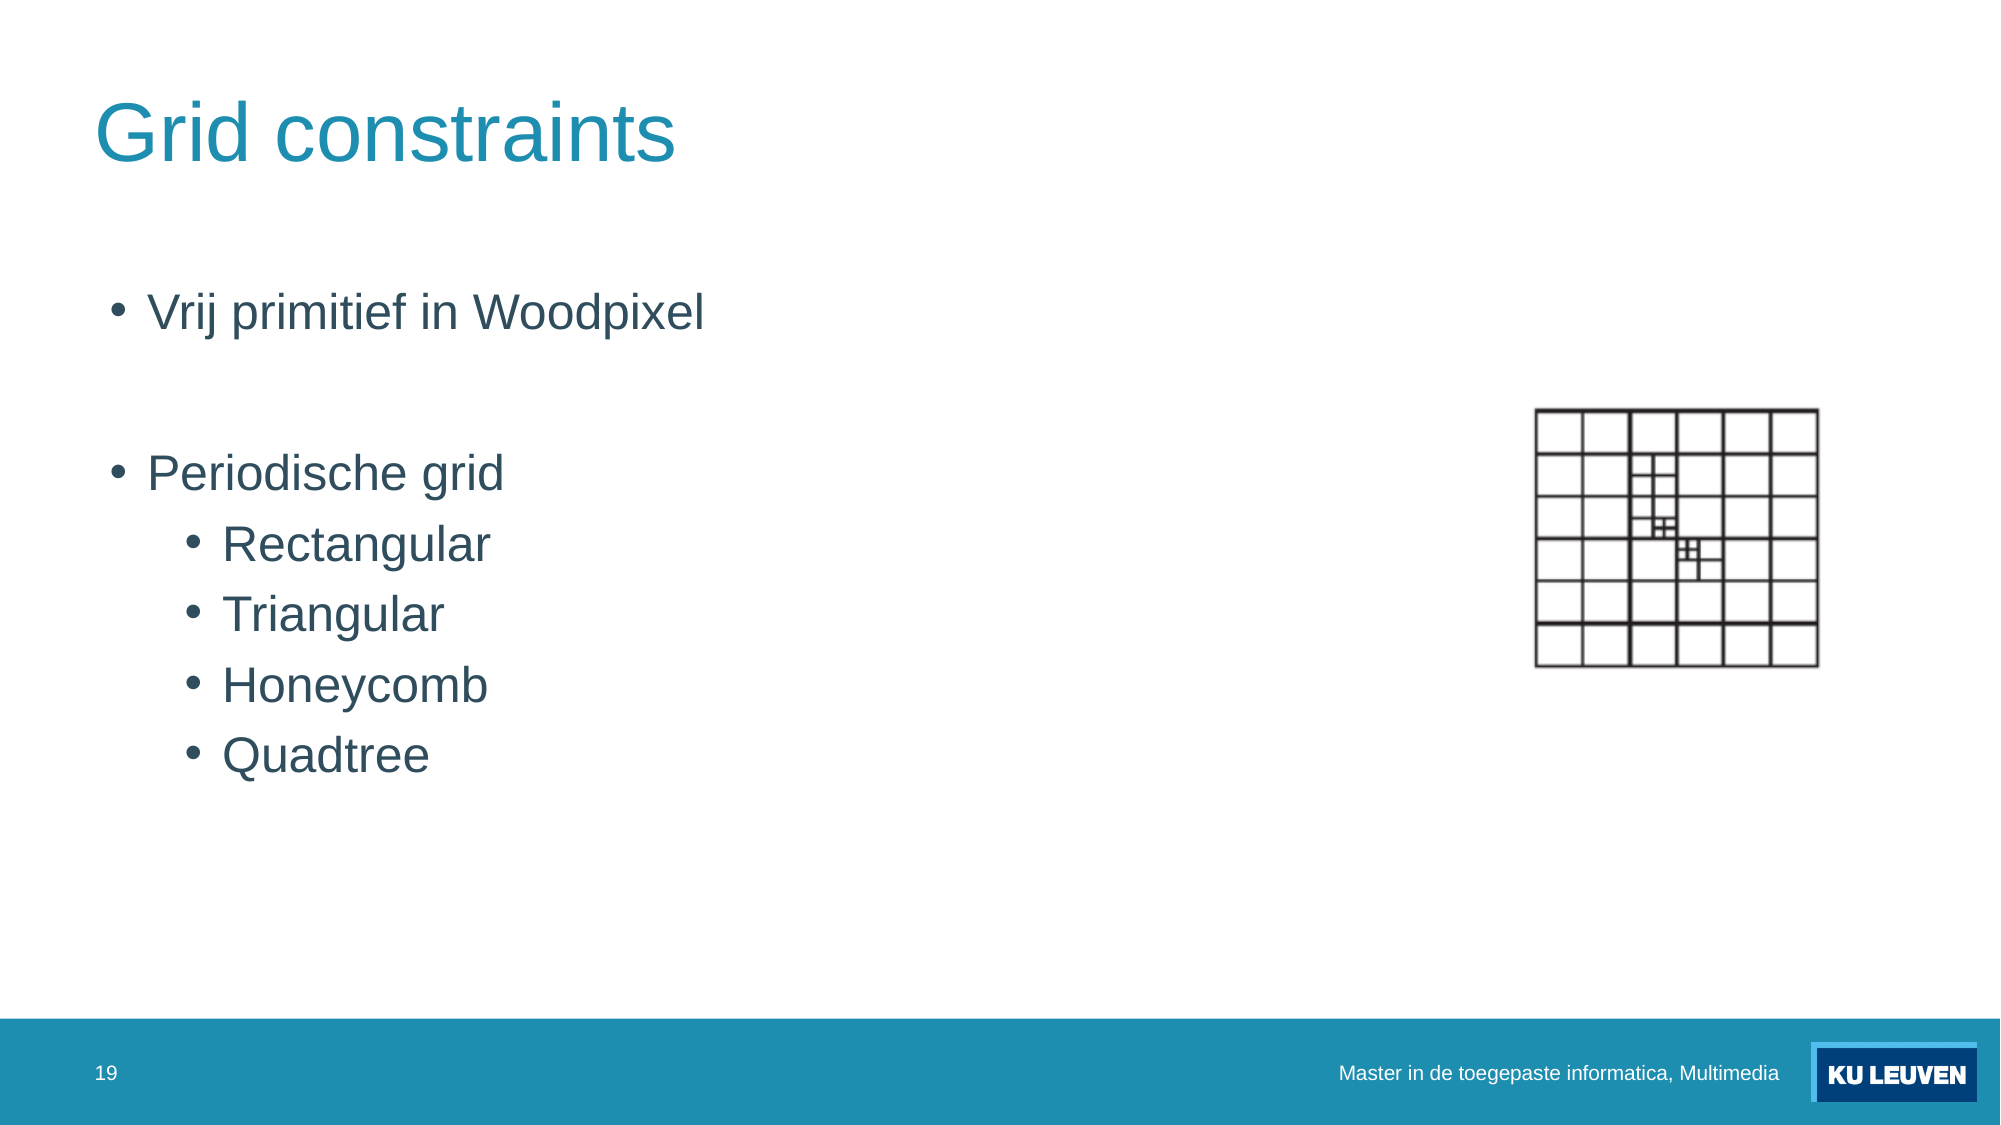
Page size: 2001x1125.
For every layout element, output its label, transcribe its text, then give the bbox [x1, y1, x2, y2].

picture [1513, 403, 1834, 677]
title Grid constraints [94, 33, 1906, 223]
picture [1811, 1042, 1977, 1102]
footer Master in de toegepaste informatica, Multimedia [989, 1018, 1809, 1125]
list Vrij primitief in Woodpixel Periodische grid Rectangular Triangular Honeycomb Quadtree [94, 271, 1906, 1004]
slide_number 19 [94, 1018, 201, 1125]
